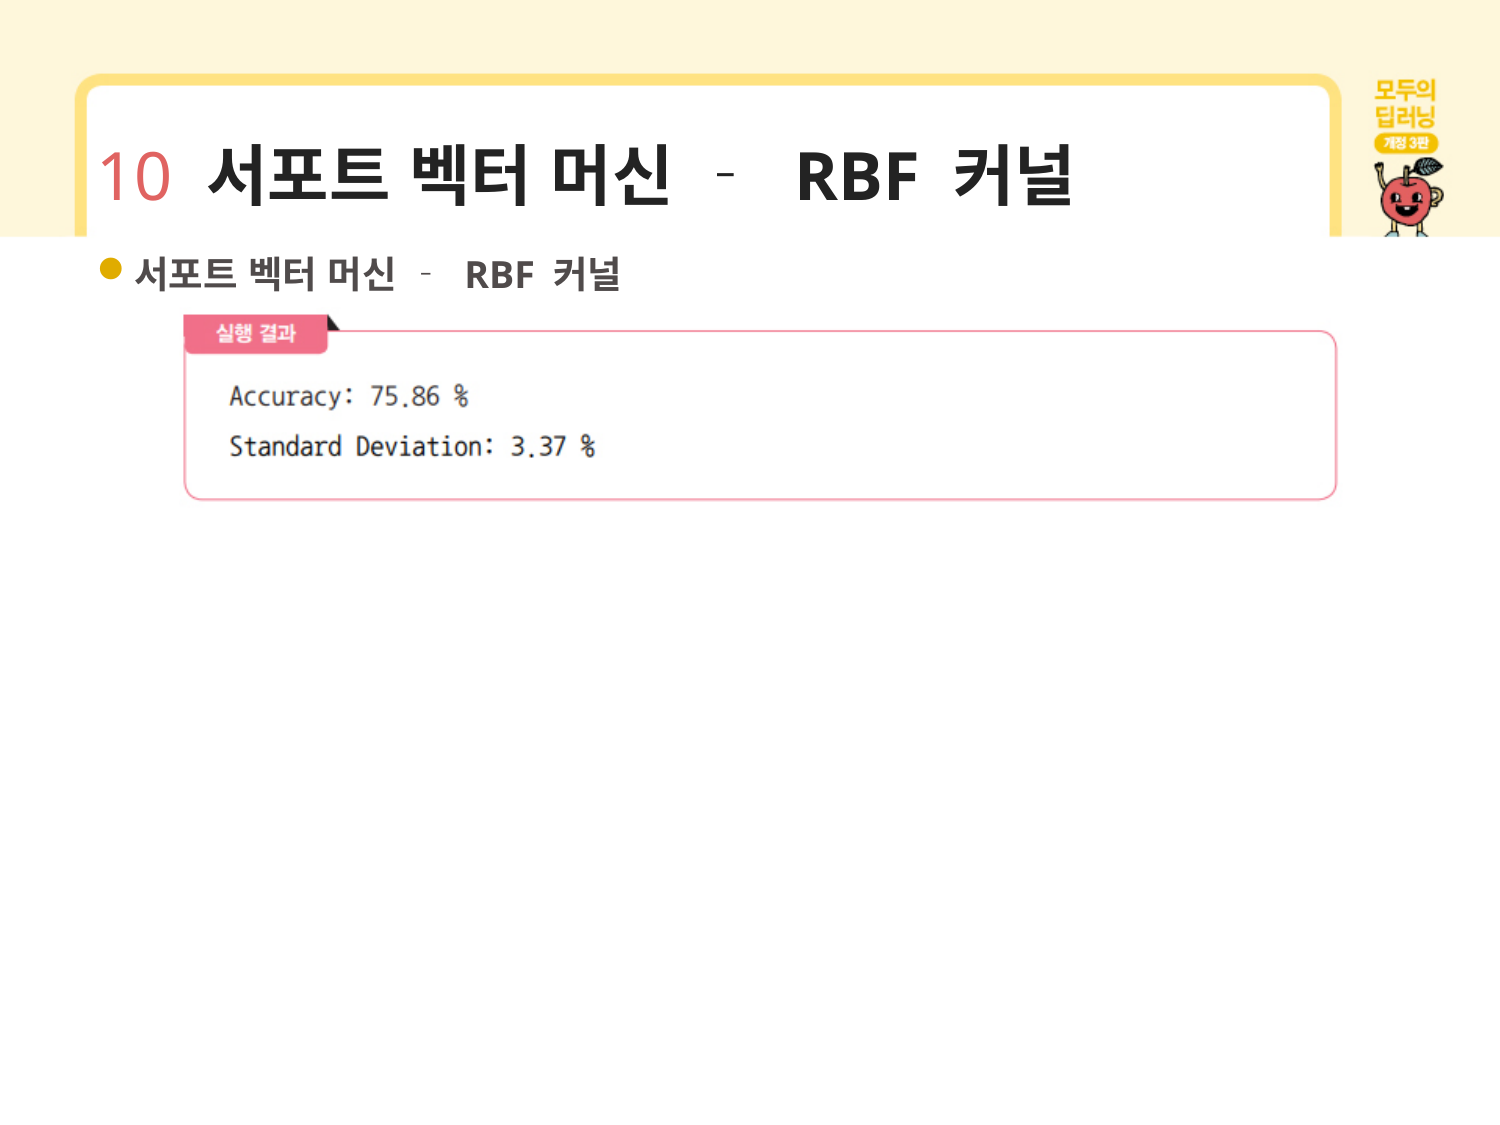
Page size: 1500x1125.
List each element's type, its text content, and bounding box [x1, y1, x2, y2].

picture [0, 0, 1500, 1125]
list 서포트 벡터 머신 ‐ RBF 커널 [81, 239, 1393, 1054]
title 10 서포트 벡터 머신 ‐ RBF 커널 [81, 90, 1412, 222]
